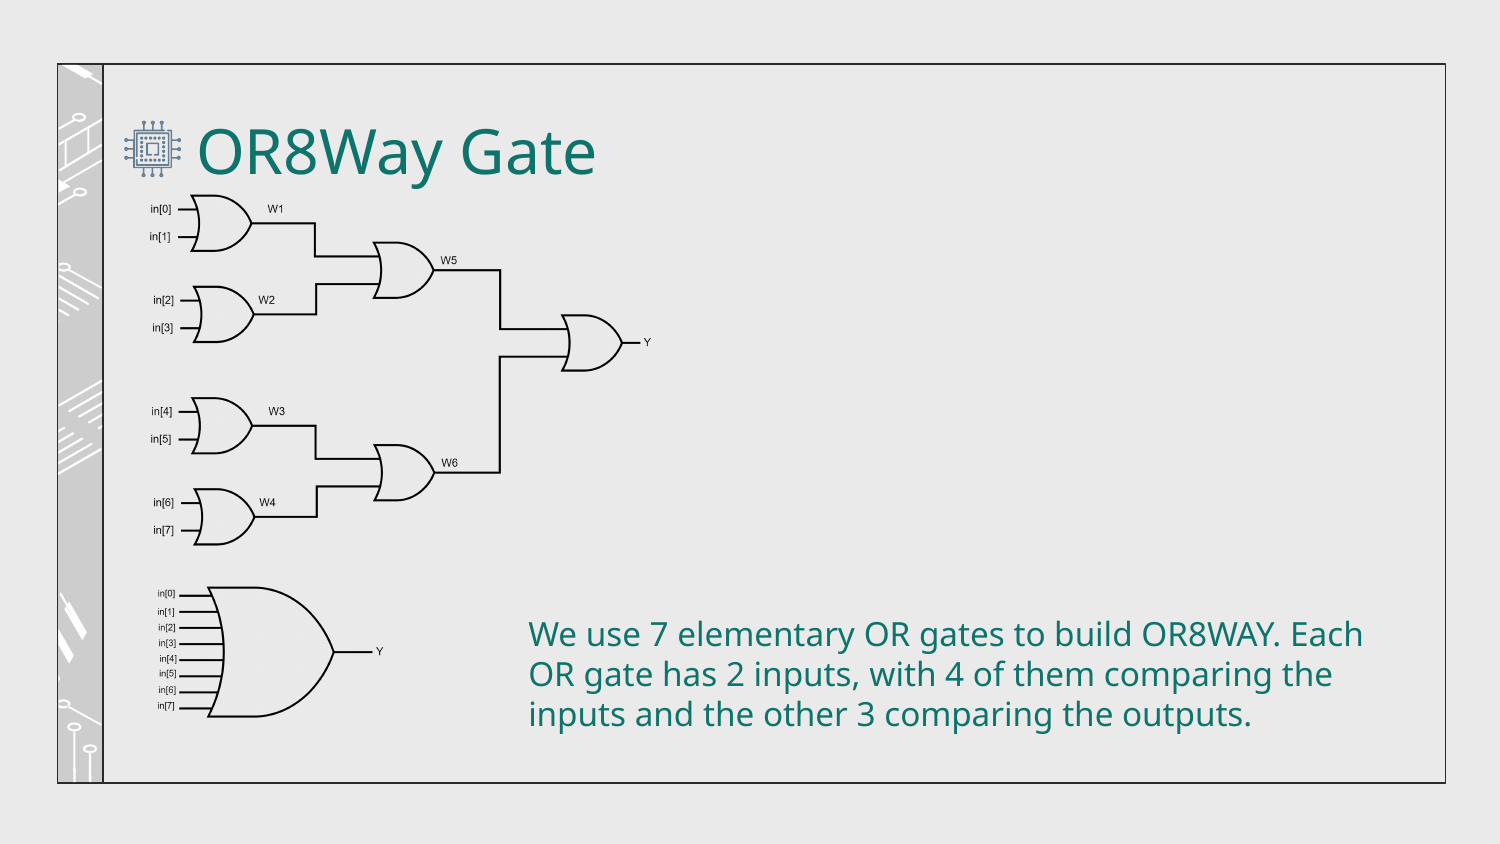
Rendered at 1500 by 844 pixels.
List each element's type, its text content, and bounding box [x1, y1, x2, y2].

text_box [123, 120, 182, 178]
text_box We use 7 elementary OR gates to build OR8WAY. Each OR gate has 2 inputs, with 4 of them comparing the inputs and the other 3 comparing the outputs. [513, 598, 1419, 747]
picture [123, 185, 685, 727]
title OR8Way Gate [181, 97, 1445, 192]
